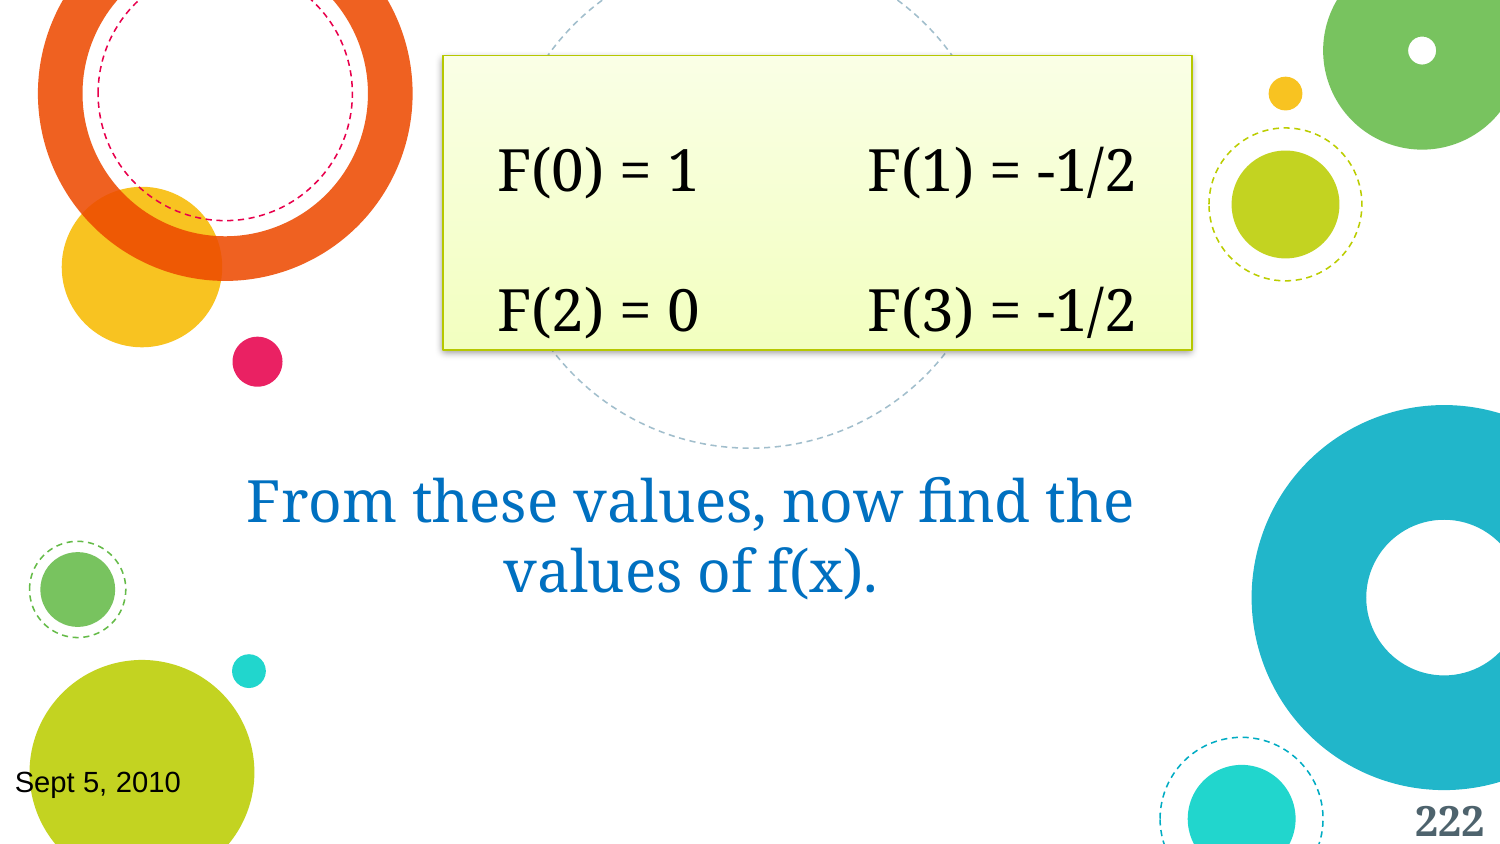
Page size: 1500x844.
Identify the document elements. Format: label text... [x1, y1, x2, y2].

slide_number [0, 755, 200, 815]
slide_number 222 [1399, 779, 1500, 844]
text_box From these values, now find the values of f(x). [135, 457, 1247, 612]
text_box F(0) = 1 F(1) = -1/2 F(2) = 0 F(3) = -1/2 [442, 55, 1193, 351]
